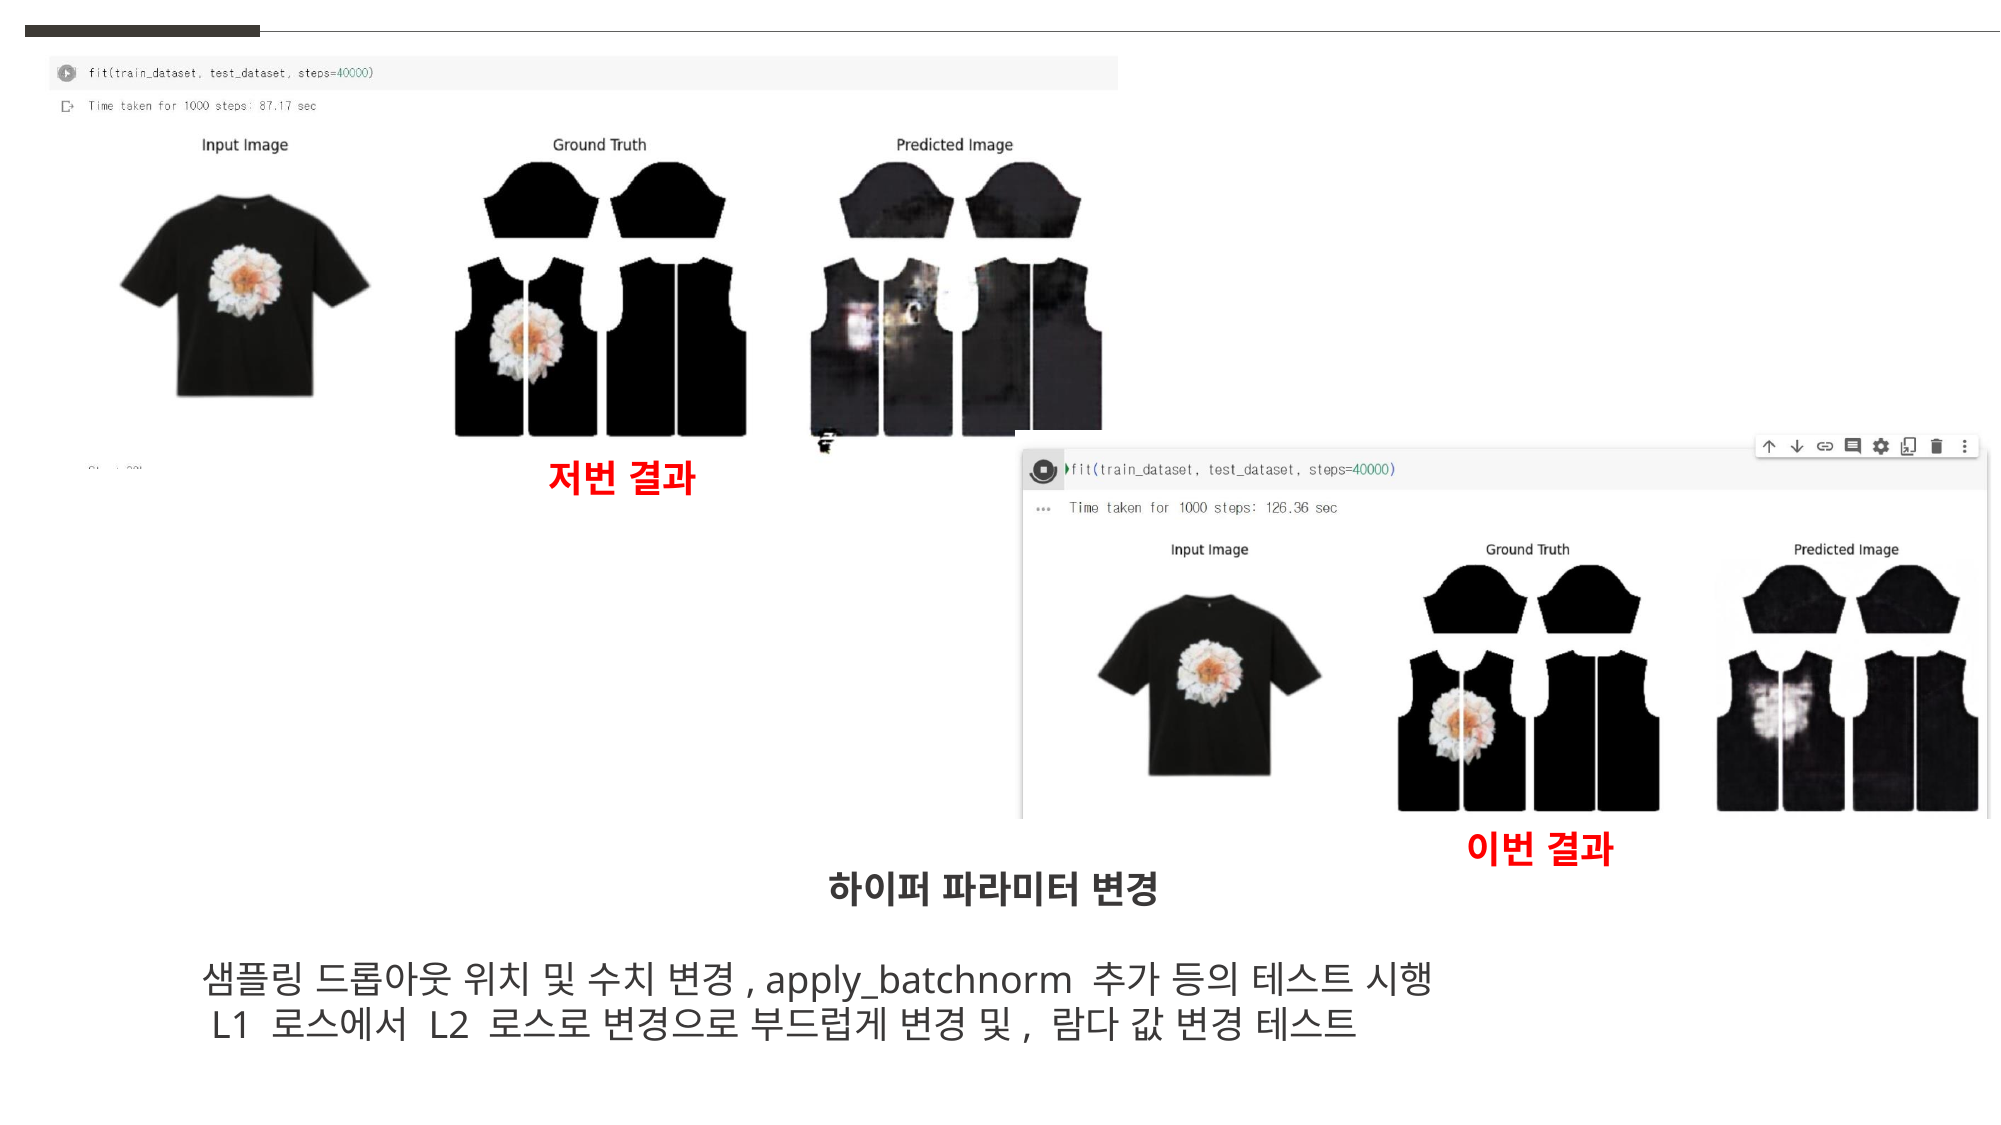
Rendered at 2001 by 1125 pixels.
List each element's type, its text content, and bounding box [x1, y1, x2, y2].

text_box 하이퍼 파라미터 변경 샘플링 드롭아웃 위치 및 수치 변경, apply_batchnorm 추가 등의 테스트 시행 L1 로스에서 L2 로스로 변경으로 부드럽게 변경 및, 람다 값 변경 테스트 [186, 858, 1814, 1054]
text_box 저번 결과 [350, 469, 896, 508]
picture [45, 43, 2000, 819]
text_box 이번 결과 [1268, 819, 1814, 879]
